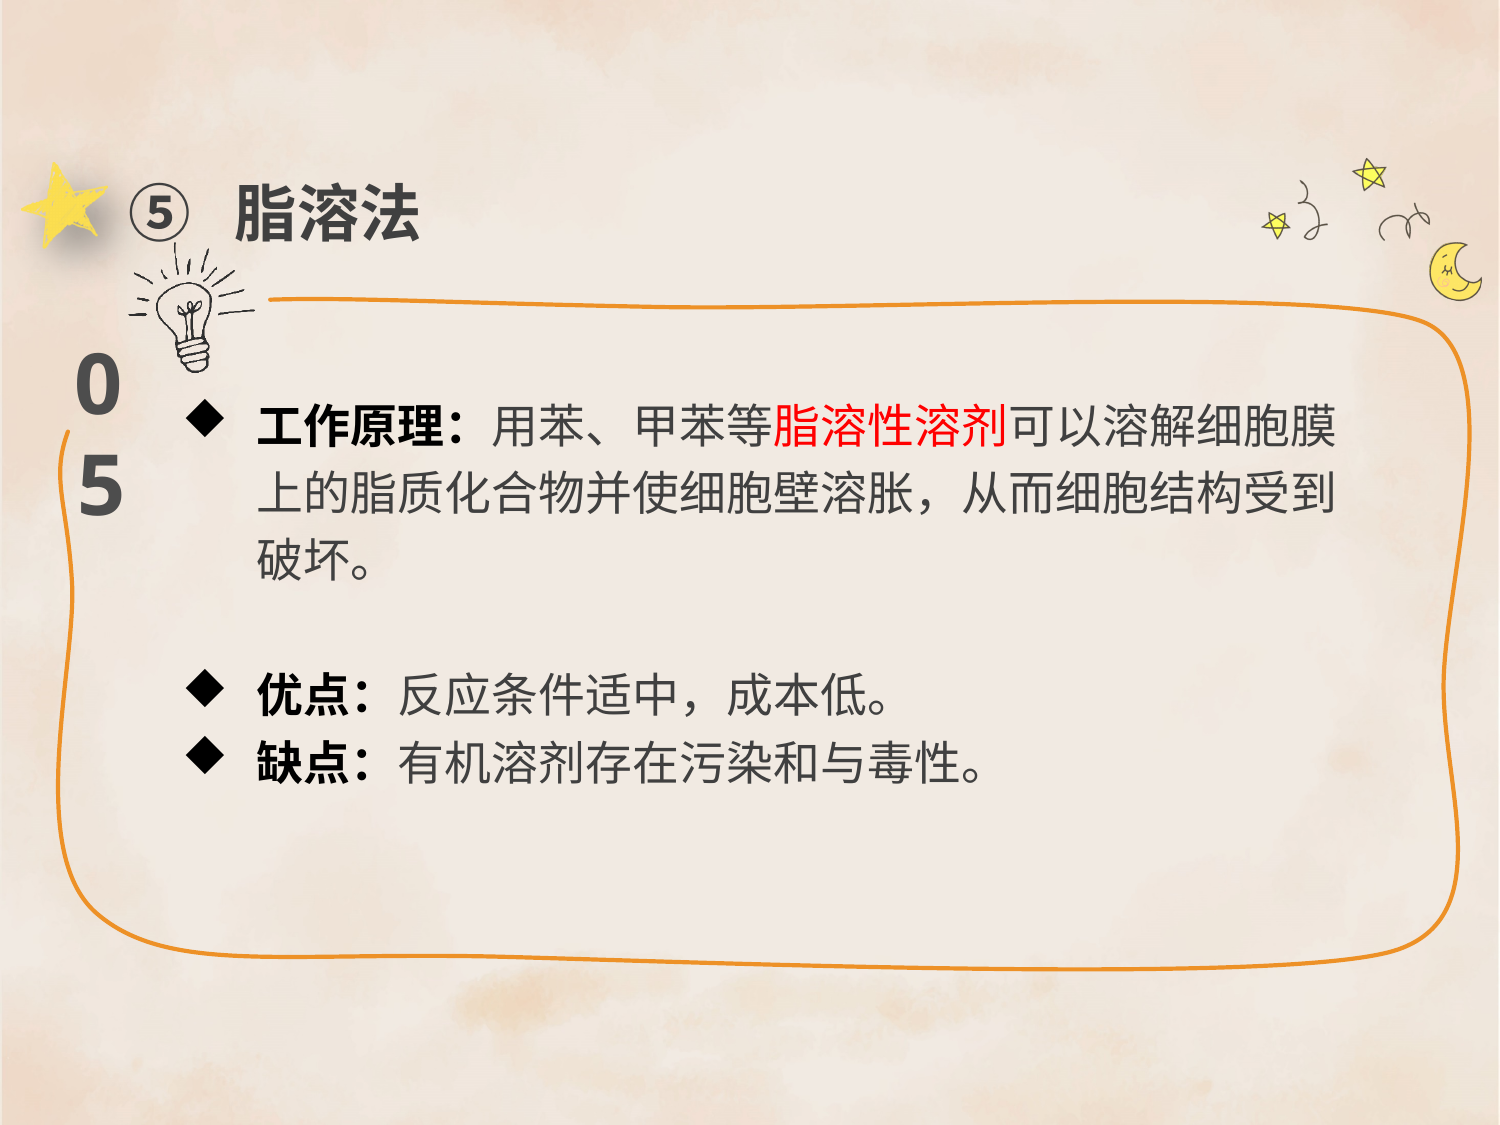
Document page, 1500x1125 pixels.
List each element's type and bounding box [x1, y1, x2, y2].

text_box [36, 219, 1470, 970]
picture [0, 0, 1500, 1125]
